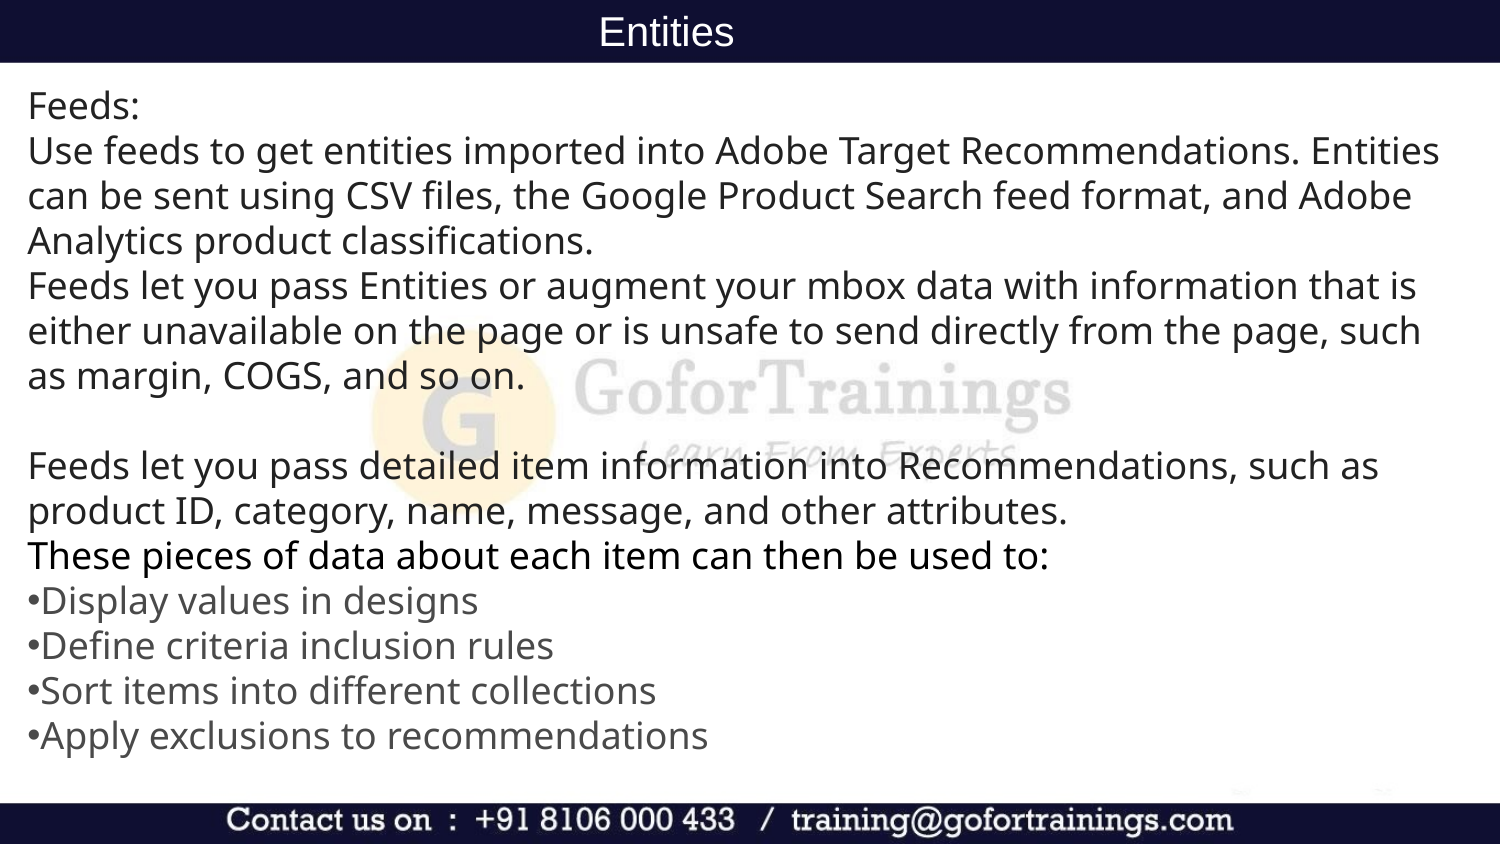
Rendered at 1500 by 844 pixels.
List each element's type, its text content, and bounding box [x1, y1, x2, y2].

text_box Entities [583, 0, 1500, 63]
picture [0, 0, 1500, 844]
text_box Feeds: Use feeds to get entities imported into Adobe Target Recommendations. Entities can be sent using CSV files, the Google Product Search feed format, and Adobe Analytics product classifications. Feeds let you pass Entities or augment your mbox data with information that is either unavailable on the page or is unsafe to send directly from the page, such as margin, COGS, and so on. Feeds let you pass detailed item information into Recommendations, such as product ID, category, name, message, and other attributes. These pieces of data about each item can then be used to: Display values in designs Define criteria inclusion rules Sort items into different collections Apply exclusions to recommendations [12, 74, 1483, 844]
